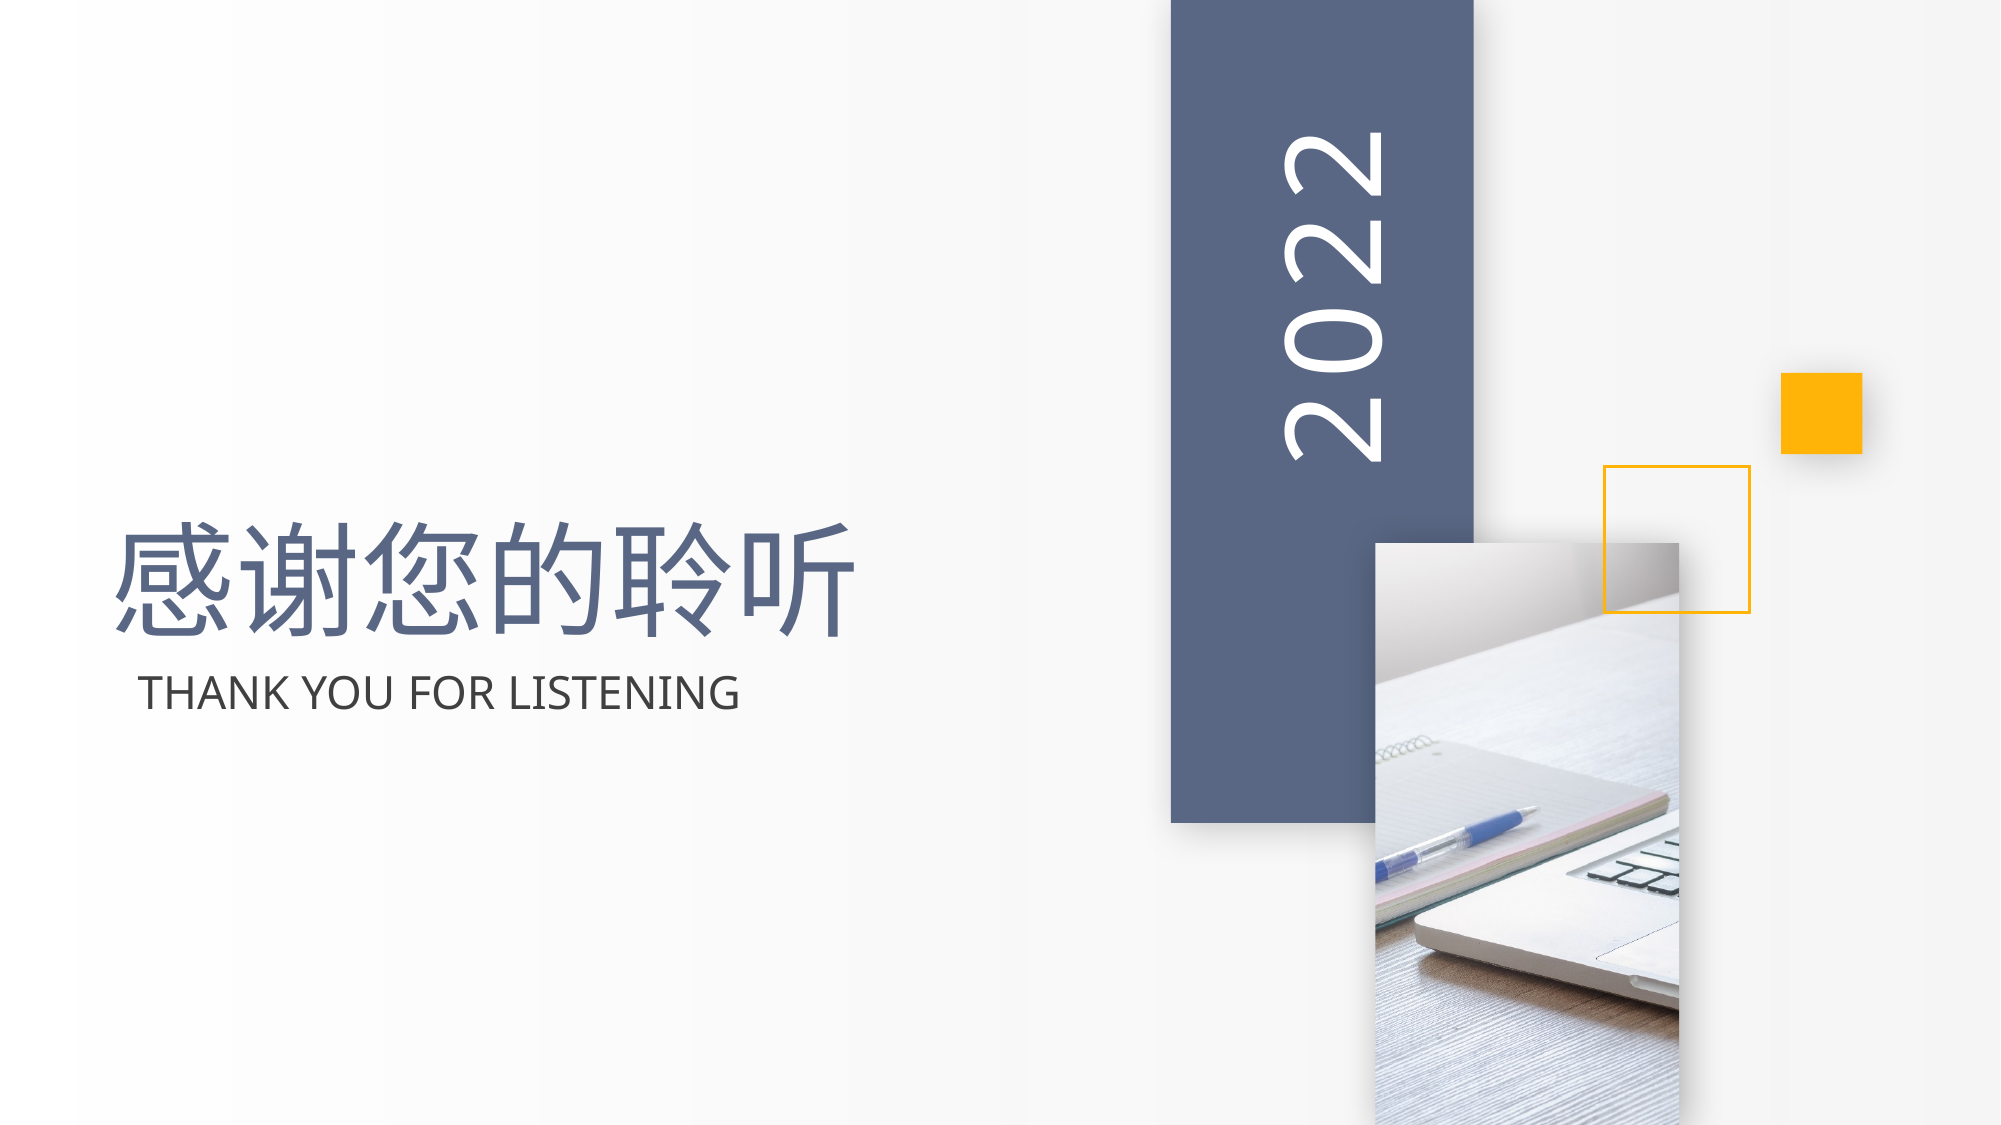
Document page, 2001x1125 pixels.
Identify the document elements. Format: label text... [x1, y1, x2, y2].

text_box [1374, 543, 1680, 1125]
text_box [1170, 0, 1475, 824]
text_box THANK YOU FOR LISTENING [122, 639, 757, 726]
text_box [1603, 466, 1751, 613]
text_box 感谢您的聆听 [95, 495, 876, 660]
text_box 2022 [1241, 110, 1416, 484]
text_box [1780, 372, 1863, 455]
